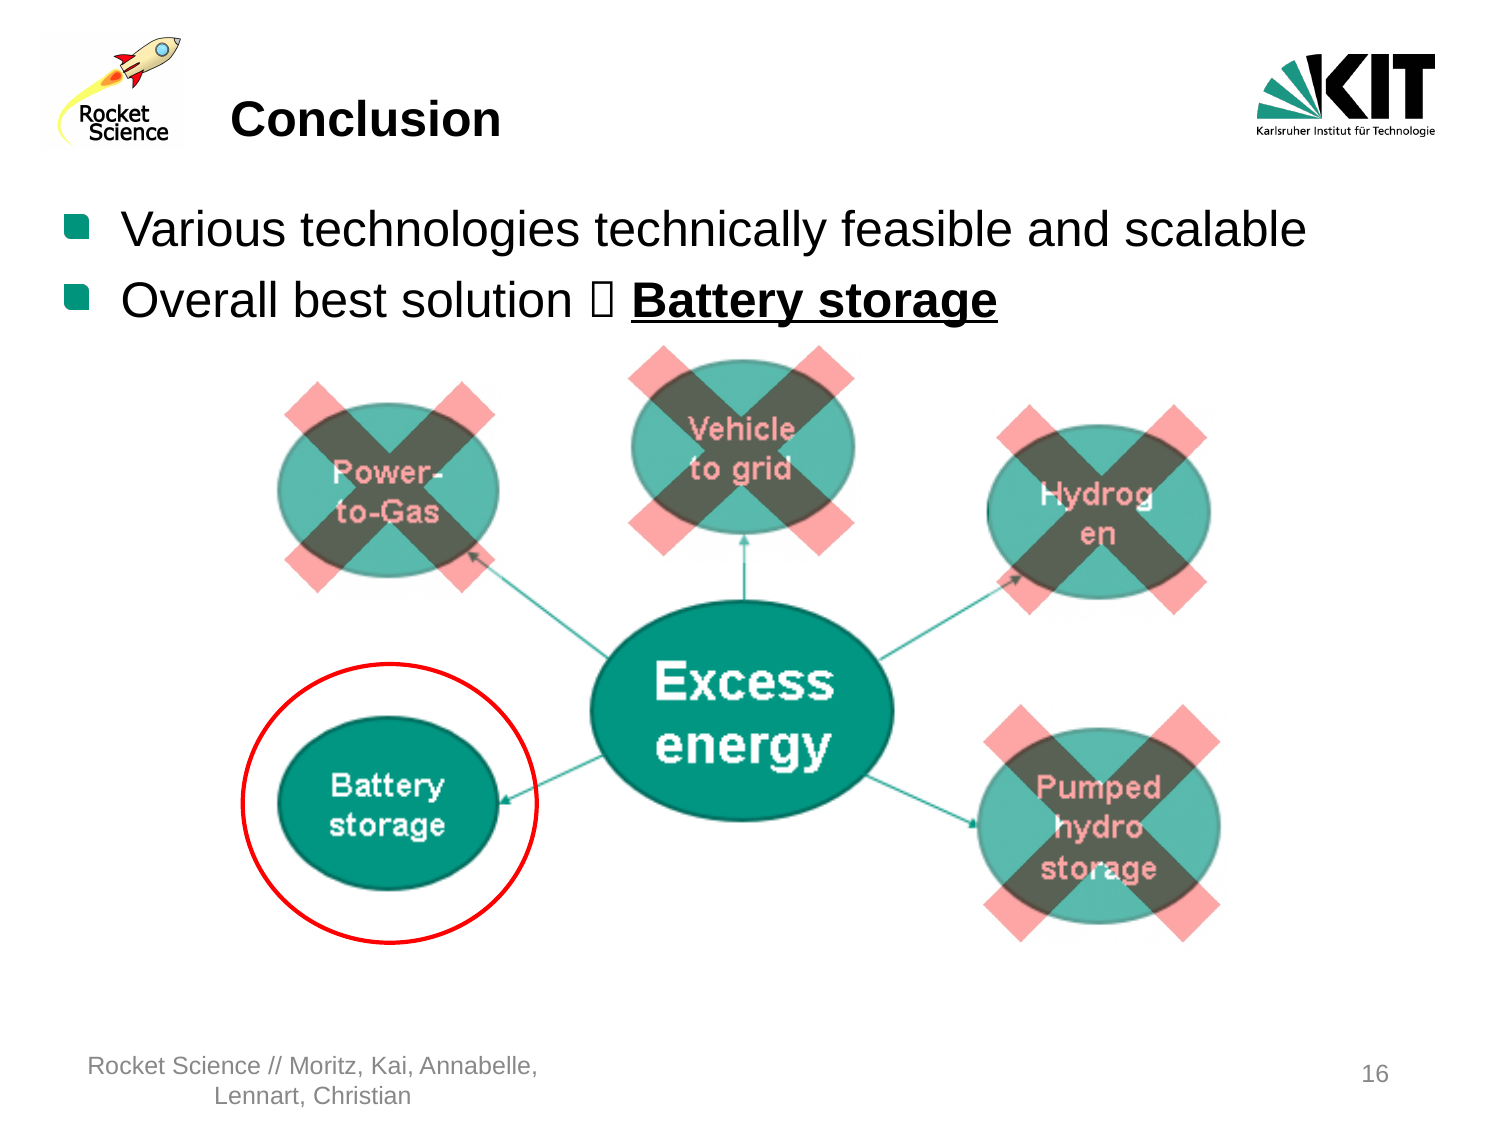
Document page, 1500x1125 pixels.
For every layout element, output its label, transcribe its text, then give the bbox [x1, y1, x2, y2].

title Conclusion [229, 54, 1199, 148]
text_box Rocket Science // Moritz, Kai, Annabelle, Lennart, Christian [67, 1041, 559, 1117]
picture [1257, 54, 1435, 137]
picture [41, 30, 184, 150]
slide_number 16 [1351, 1050, 1398, 1095]
picture [64, 284, 89, 310]
picture [64, 214, 89, 239]
picture [207, 337, 1293, 950]
list Various technologies technically feasible and scalable Overall best solution  Battery storage [63, 196, 1436, 1000]
text_box [351, 938, 428, 943]
